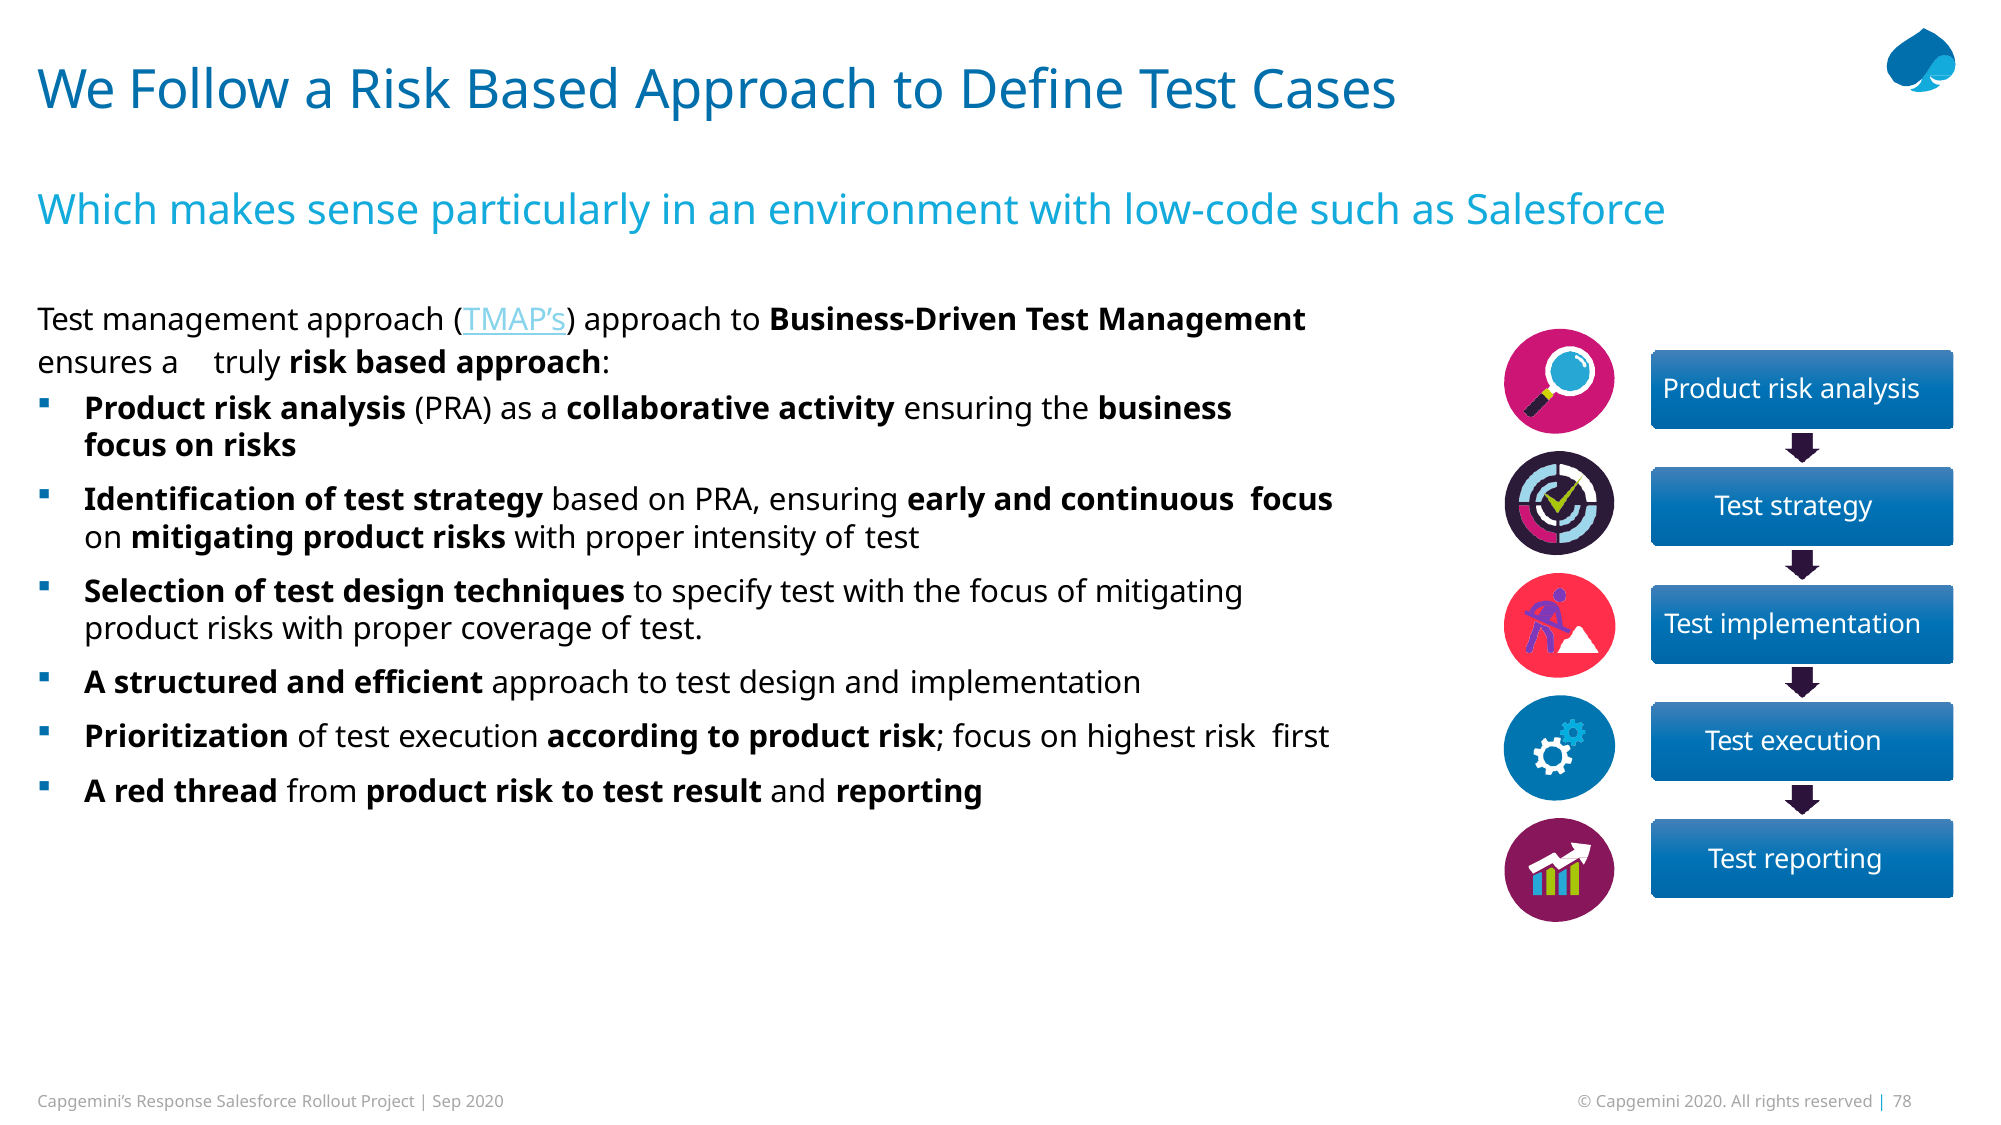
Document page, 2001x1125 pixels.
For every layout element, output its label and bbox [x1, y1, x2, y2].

text_box [1784, 785, 1820, 815]
text_box [1504, 818, 1615, 922]
text_box [1504, 573, 1616, 678]
slide_number [1575, 1088, 1958, 1125]
text_box [1651, 585, 1954, 664]
text_box [35, 386, 1392, 809]
footer [35, 1088, 548, 1125]
text_box [1784, 433, 1820, 463]
text_box [1784, 550, 1820, 580]
text_box [1651, 702, 1954, 781]
text_box [1504, 451, 1615, 556]
title [35, 52, 1526, 180]
text_box [1784, 667, 1820, 698]
text_box [1651, 819, 1954, 898]
text_box [35, 180, 1954, 434]
text_box [1651, 467, 1954, 546]
text_box [1503, 695, 1616, 801]
